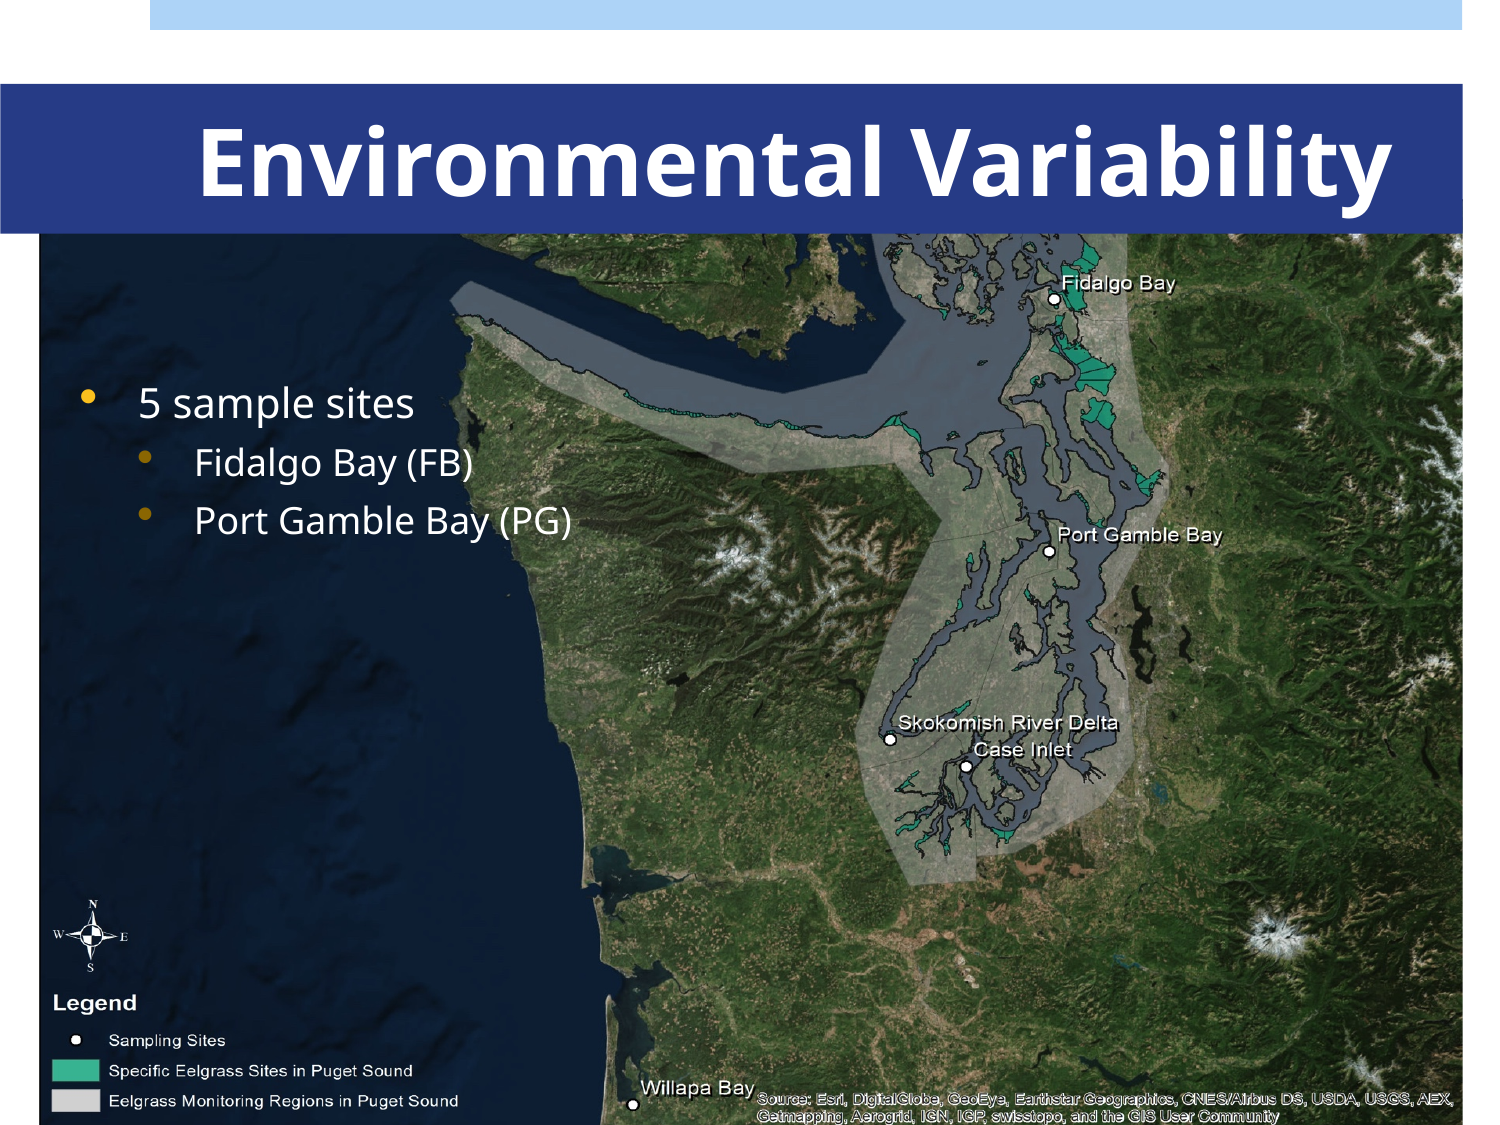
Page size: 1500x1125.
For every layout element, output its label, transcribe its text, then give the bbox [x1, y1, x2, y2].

title Environmental Variability [0, 83, 1463, 234]
picture [37, 197, 1464, 1125]
